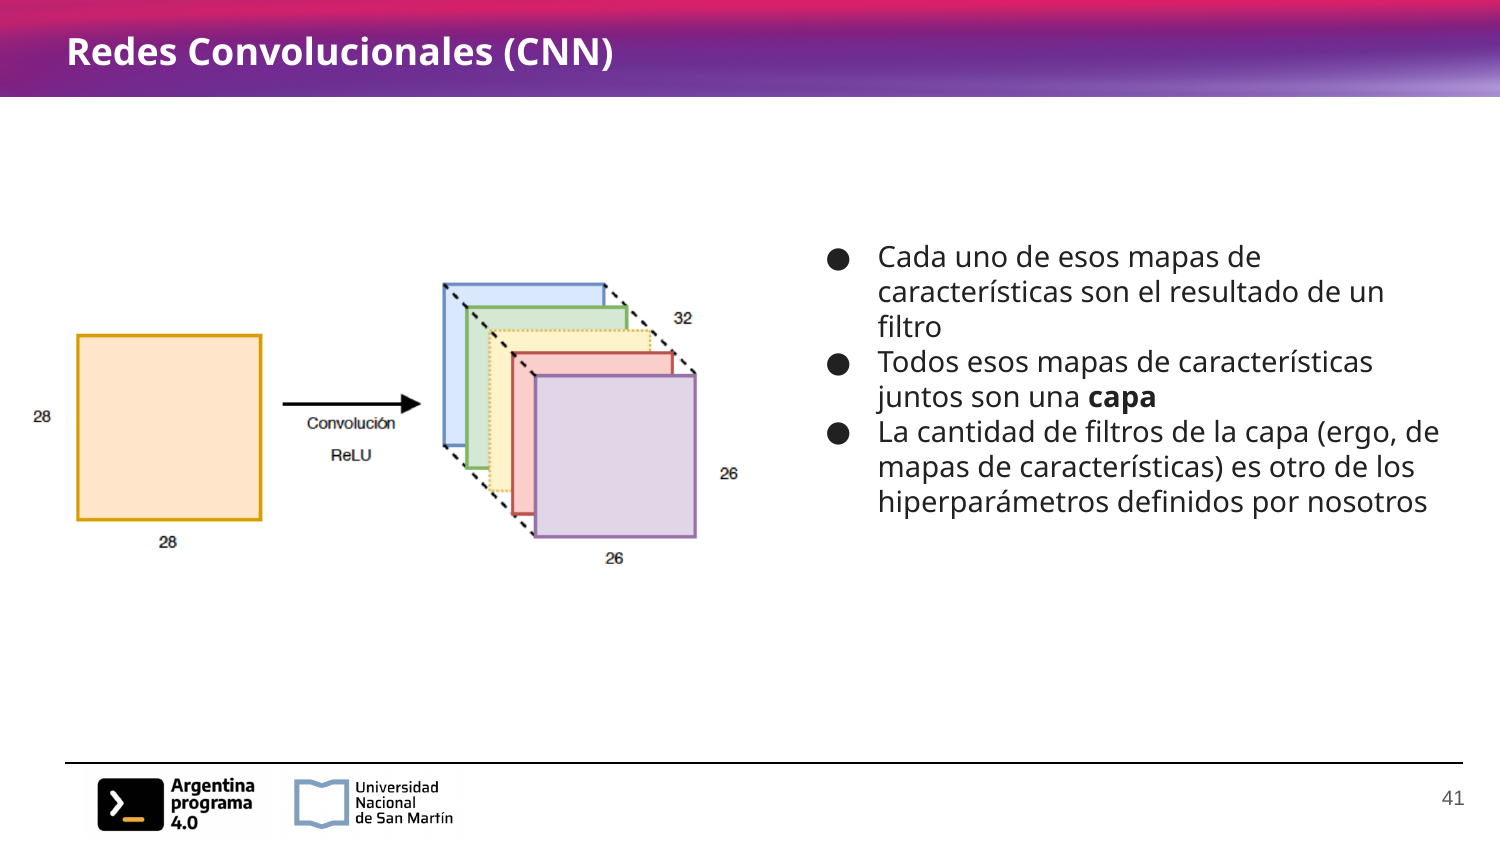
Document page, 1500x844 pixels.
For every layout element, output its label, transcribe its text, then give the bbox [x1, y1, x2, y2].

picture [277, 767, 478, 841]
title Redes Convolucionales (CNN) [51, 12, 1449, 88]
picture [27, 264, 751, 568]
picture [0, 0, 1500, 97]
picture [82, 764, 273, 838]
slide_number ‹#› [1389, 764, 1480, 830]
text_box Cada uno de esos mapas de características son el resultado de un filtro Todos esos mapas de características juntos son una capa La cantidad de filtros de la capa (ergo, de mapas de características) es otro de los hiperparámetros definidos por nosotros [802, 238, 1449, 518]
